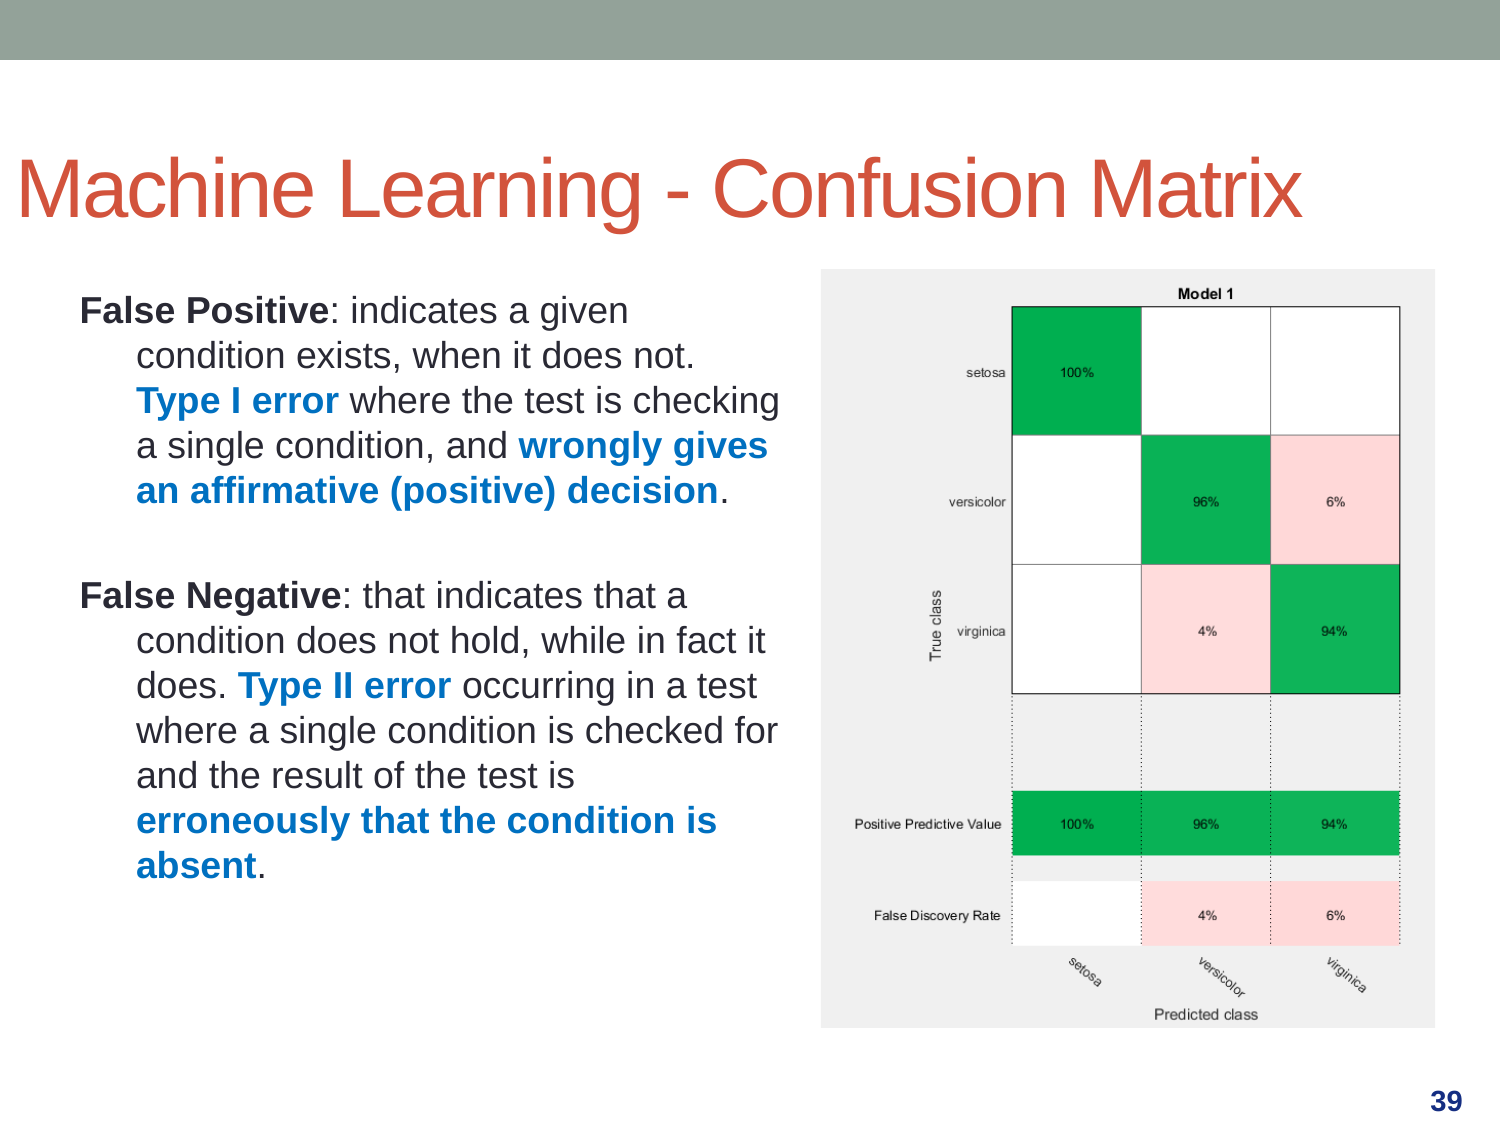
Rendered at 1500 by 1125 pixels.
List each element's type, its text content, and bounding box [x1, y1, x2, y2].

picture [820, 269, 1436, 1028]
slide_number 39 [1415, 1070, 1499, 1125]
title Machine Learning - Confusion Matrix [0, 101, 1325, 266]
text_box False Positive: indicates a given condition exists, when it does not. Type I error where the test is checking a single condition, and wrongly gives an affirmative (positive) decision. False Negative: that indicates that a condition does not hold, while in fact it does. Type II error occurring in a test where a single condition is checked for and the result of the test is erroneously that the condition is absent. [64, 278, 798, 1047]
